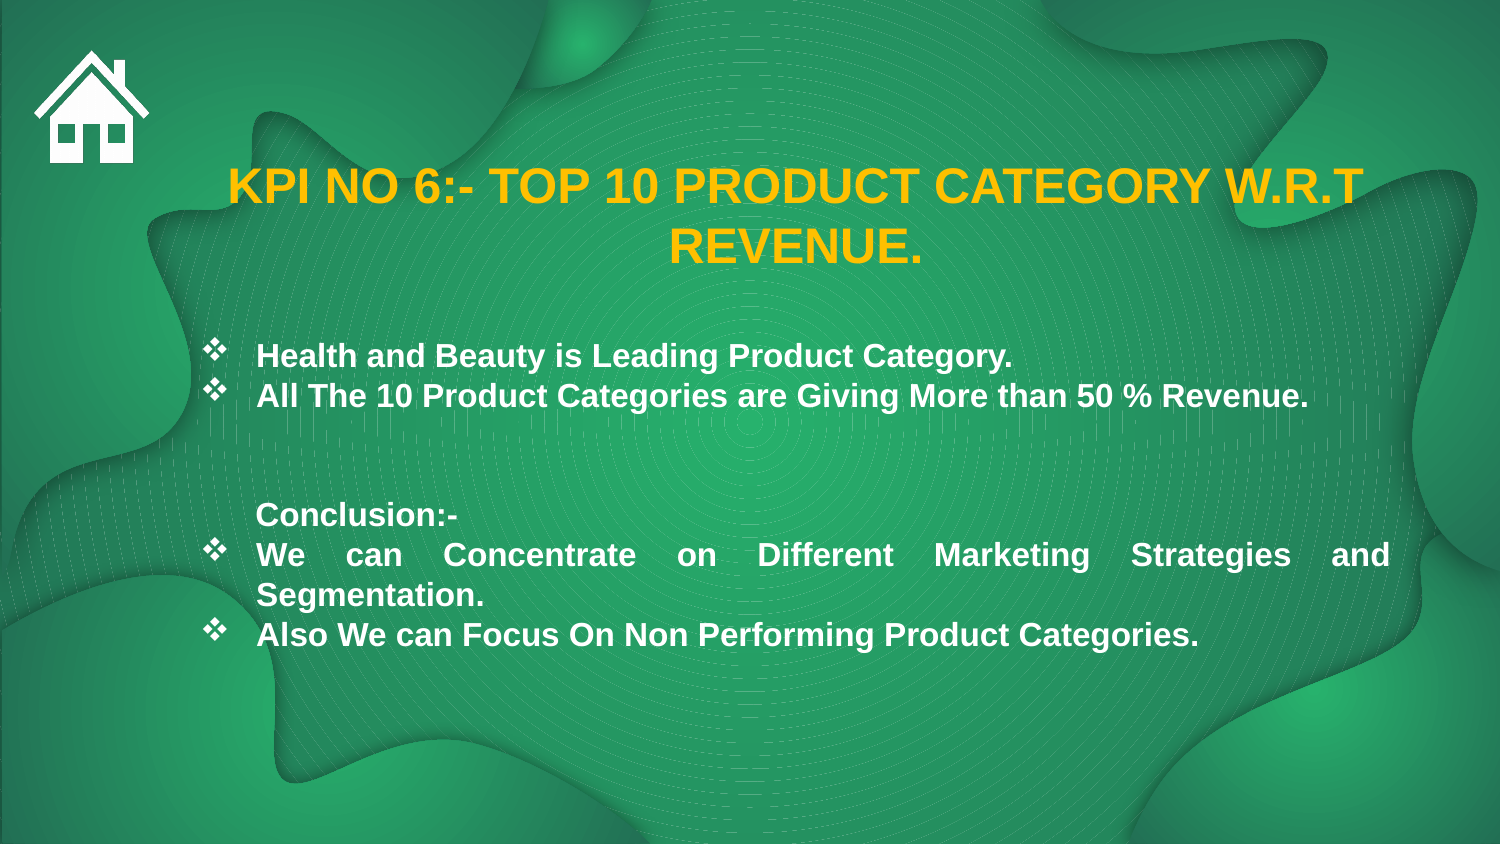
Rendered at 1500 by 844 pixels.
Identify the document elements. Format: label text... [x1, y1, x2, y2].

picture [25, 31, 159, 182]
text_box KPI NO 6:- TOP 10 PRODUCT CATEGORY W.R.T REVENUE. Health and Beauty is Leading Product Category. All The 10 Product Categories are Giving More than 50 % Revenue. Conclusion:- We can Concentrate on Different Marketing Strategies and Segmentation. Also We can Focus On Non Performing Product Categories. [184, 146, 1407, 701]
